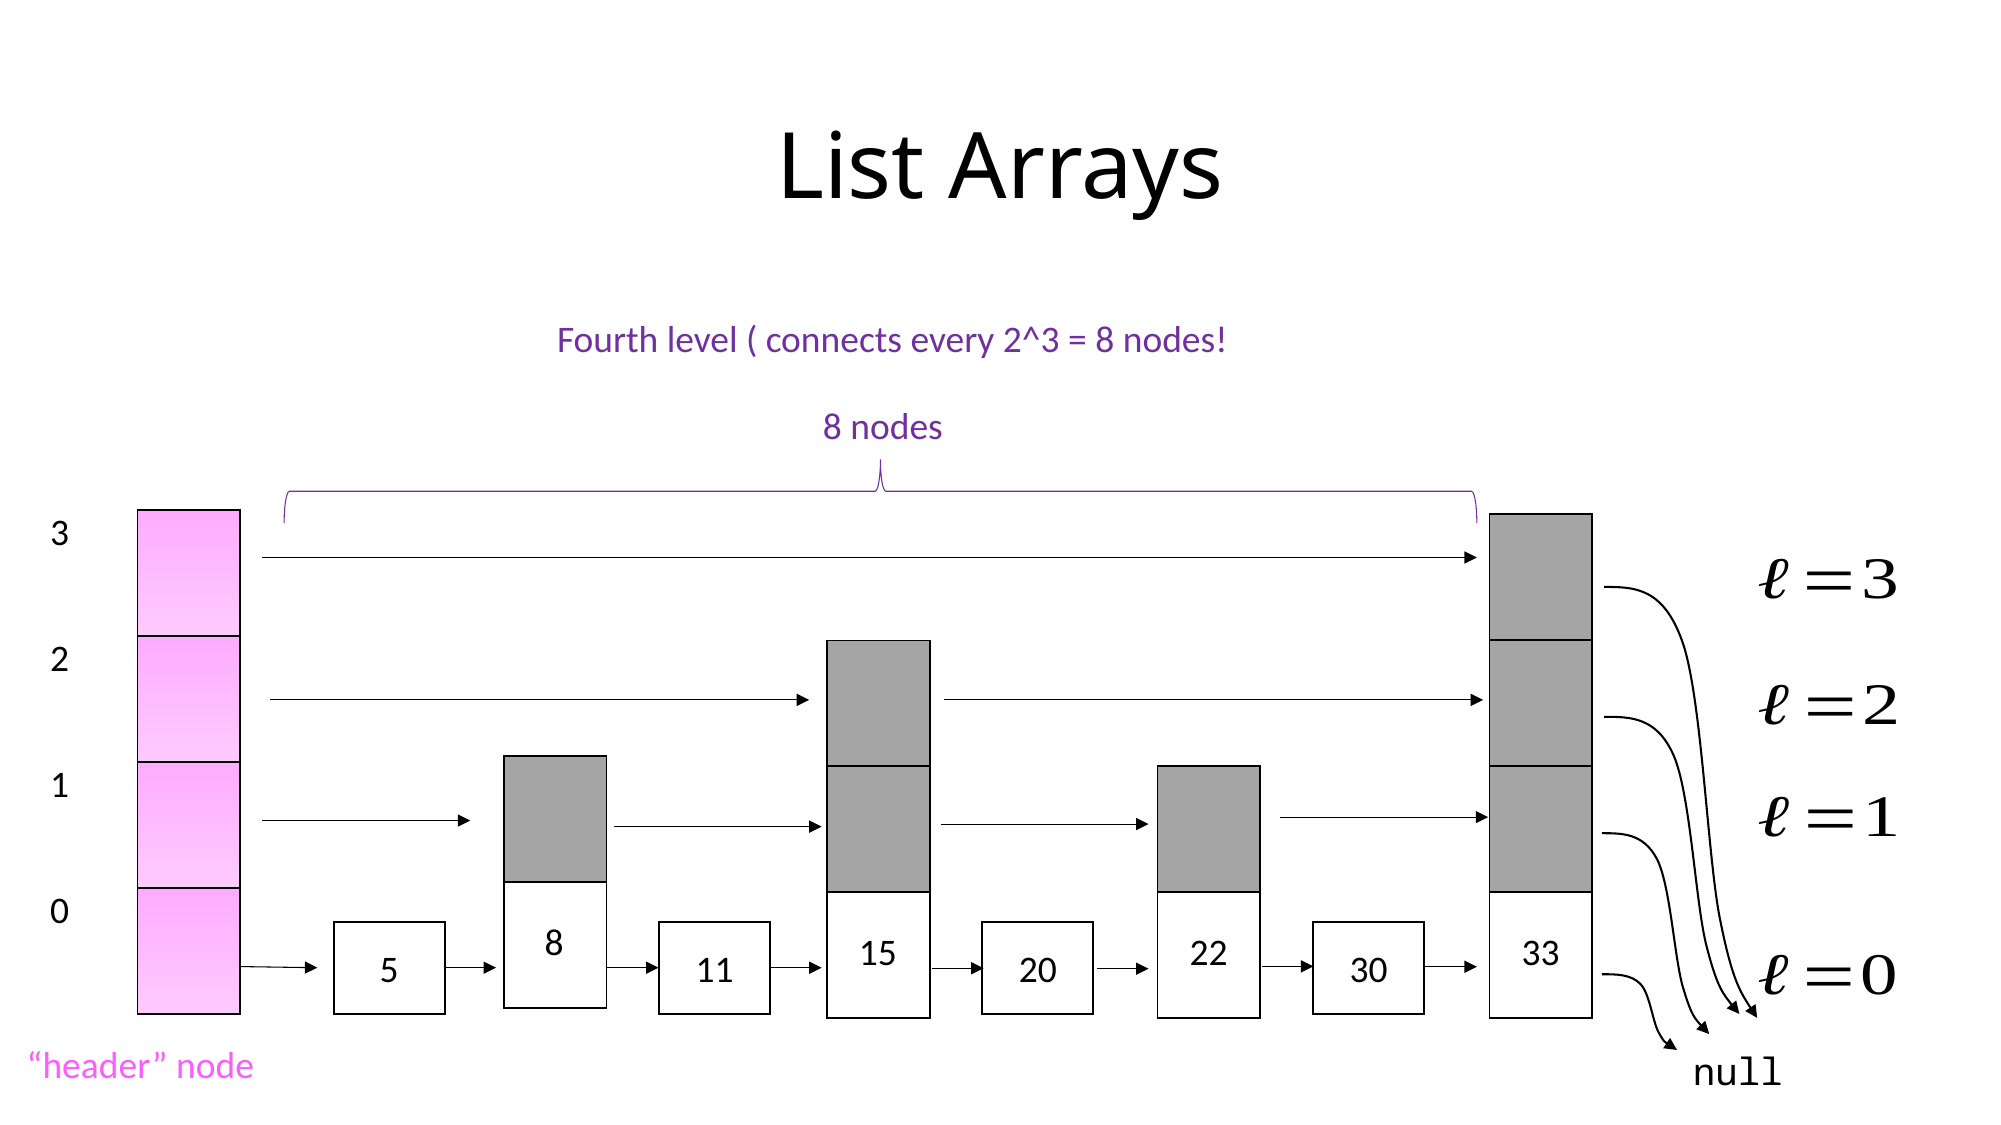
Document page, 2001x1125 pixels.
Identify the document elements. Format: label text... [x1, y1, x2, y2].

text_box 11 [658, 921, 771, 1015]
title List Arrays [137, 59, 1863, 278]
table_cell [1490, 767, 1591, 891]
table_cell [138, 889, 239, 1013]
text_box [1601, 832, 1710, 1035]
text_box 5 [333, 921, 446, 1015]
table_header [828, 641, 929, 765]
table_cell [138, 763, 239, 887]
table_cell 8 [505, 883, 606, 1007]
table_cell 2 [35, 636, 137, 762]
table_cell 0 [35, 888, 137, 1014]
text_box [283, 459, 1478, 524]
table_header [1158, 767, 1259, 891]
table_cell 22 [1158, 893, 1259, 1017]
text_box [1604, 715, 1740, 1014]
table_cell 1 [35, 762, 137, 888]
table_cell [1490, 641, 1591, 765]
table_header [505, 757, 606, 881]
text_box [1604, 585, 1758, 1018]
table_cell 15 [828, 893, 929, 1017]
text_box 8 nodes [435, 394, 1331, 455]
table_cell [828, 767, 929, 891]
text_box [1601, 973, 1677, 1050]
table_cell 33 [1490, 893, 1591, 1017]
text_box “header” node [11, 1034, 284, 1094]
table_header [138, 511, 239, 635]
text_box 20 [981, 921, 1094, 1015]
table_header 3 [35, 510, 137, 636]
text_box null [1678, 1040, 1801, 1100]
text_box 30 [1312, 921, 1425, 1015]
table_header [1490, 515, 1591, 639]
table_cell [138, 637, 239, 761]
